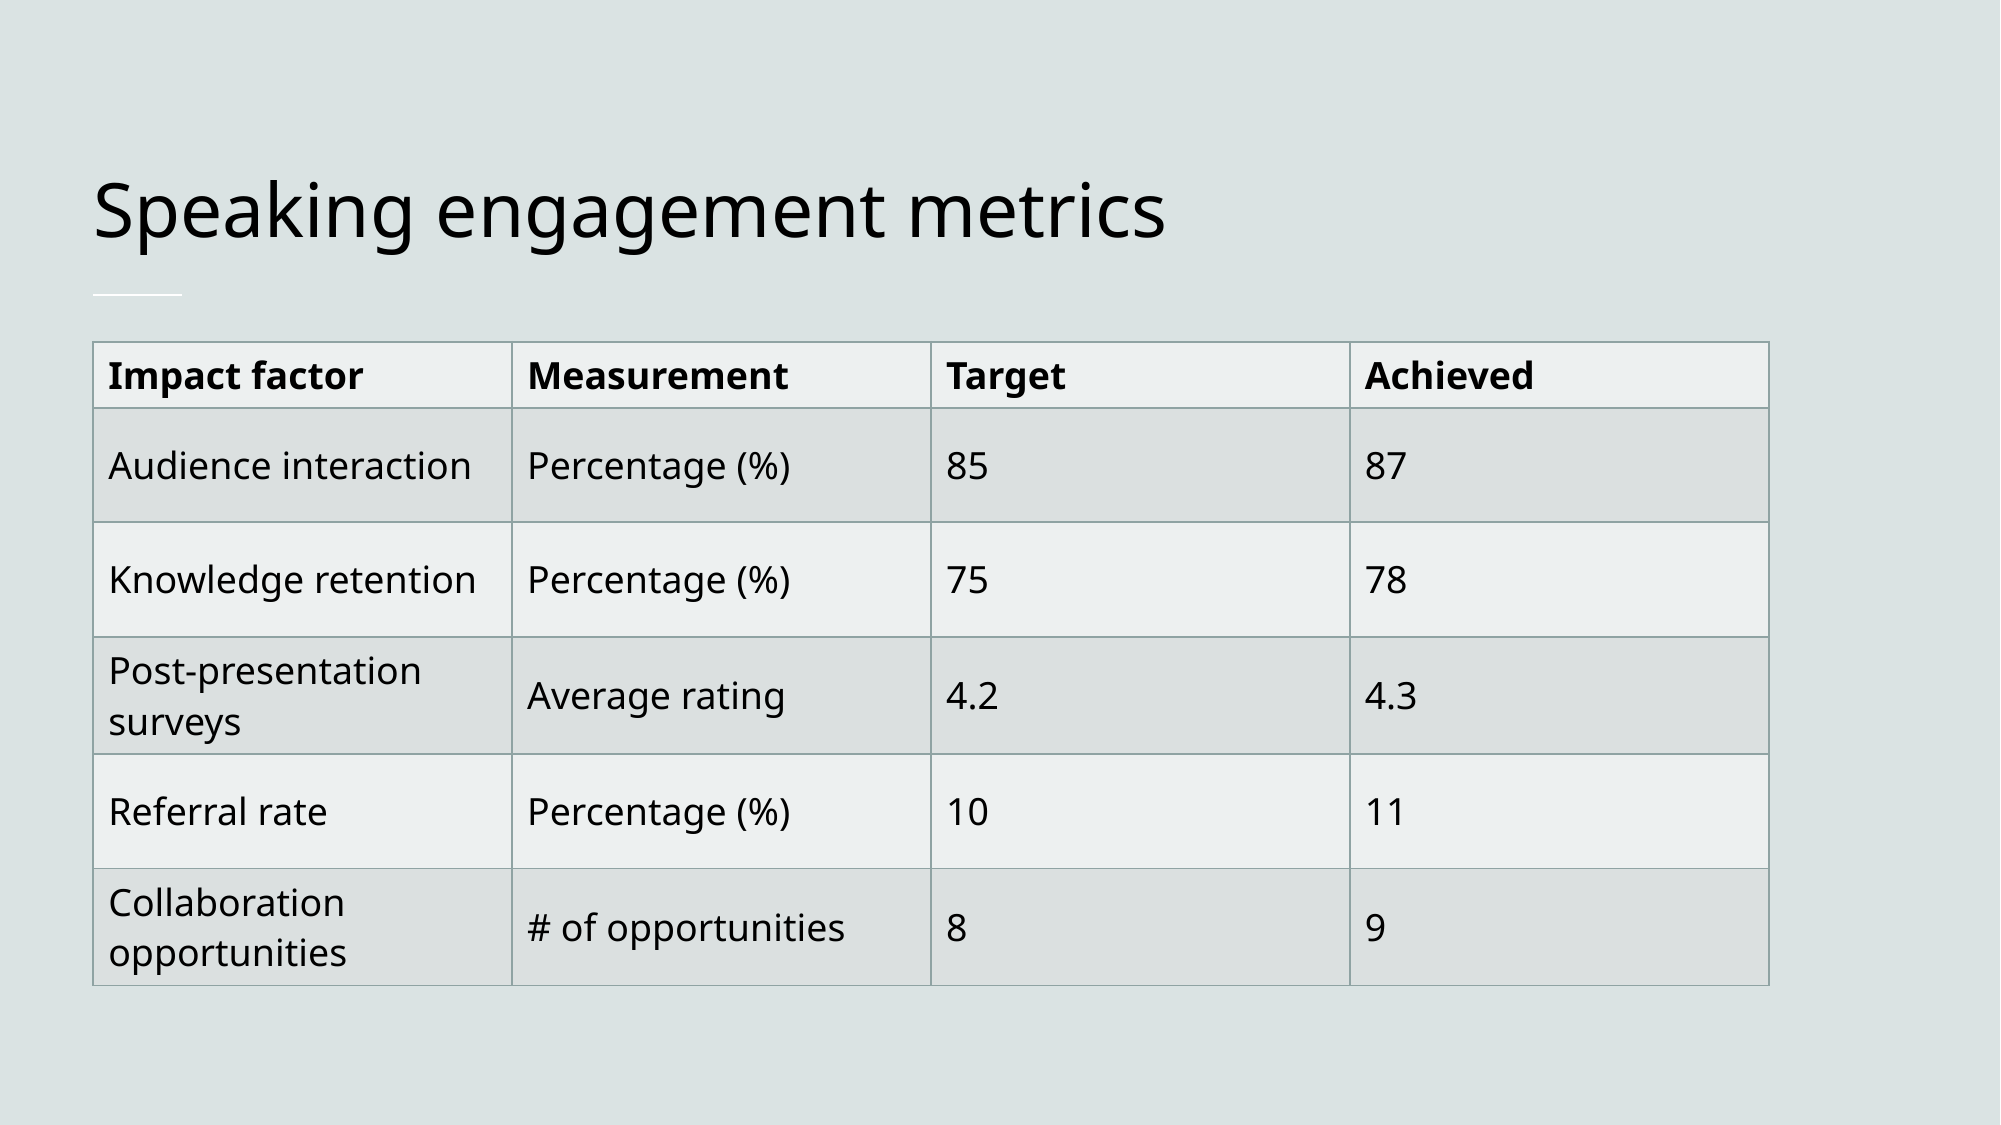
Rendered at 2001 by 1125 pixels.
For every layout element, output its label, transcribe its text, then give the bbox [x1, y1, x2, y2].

table_header Target [932, 343, 1349, 407]
table_header Achieved [1351, 343, 1768, 407]
table_cell 4.2 [932, 638, 1349, 753]
table_cell 8 [932, 869, 1349, 985]
table_cell 85 [932, 409, 1349, 521]
table_cell Referral rate [94, 755, 511, 868]
table_cell 9 [1351, 869, 1768, 985]
title Speaking engagement metrics [93, 65, 1906, 260]
table_cell # of opportunities [513, 869, 930, 985]
table_header Impact factor [94, 343, 511, 407]
table_cell Average rating [513, 638, 930, 753]
table_cell 10 [932, 755, 1349, 868]
table_cell Percentage (%) [513, 409, 930, 521]
table_cell 75 [932, 523, 1349, 636]
table_cell 11 [1351, 755, 1768, 868]
table_cell Audience interaction [94, 409, 511, 521]
table_cell Collaboration opportunities [94, 869, 511, 985]
table_header Measurement [513, 343, 930, 407]
table_cell Percentage (%) [513, 755, 930, 868]
table_cell Post-presentation surveys [94, 638, 511, 753]
table_cell Knowledge retention [94, 523, 511, 636]
table_cell 87 [1351, 409, 1768, 521]
table_cell Percentage (%) [513, 523, 930, 636]
table_cell 78 [1351, 523, 1768, 636]
table_cell 4.3 [1351, 638, 1768, 753]
